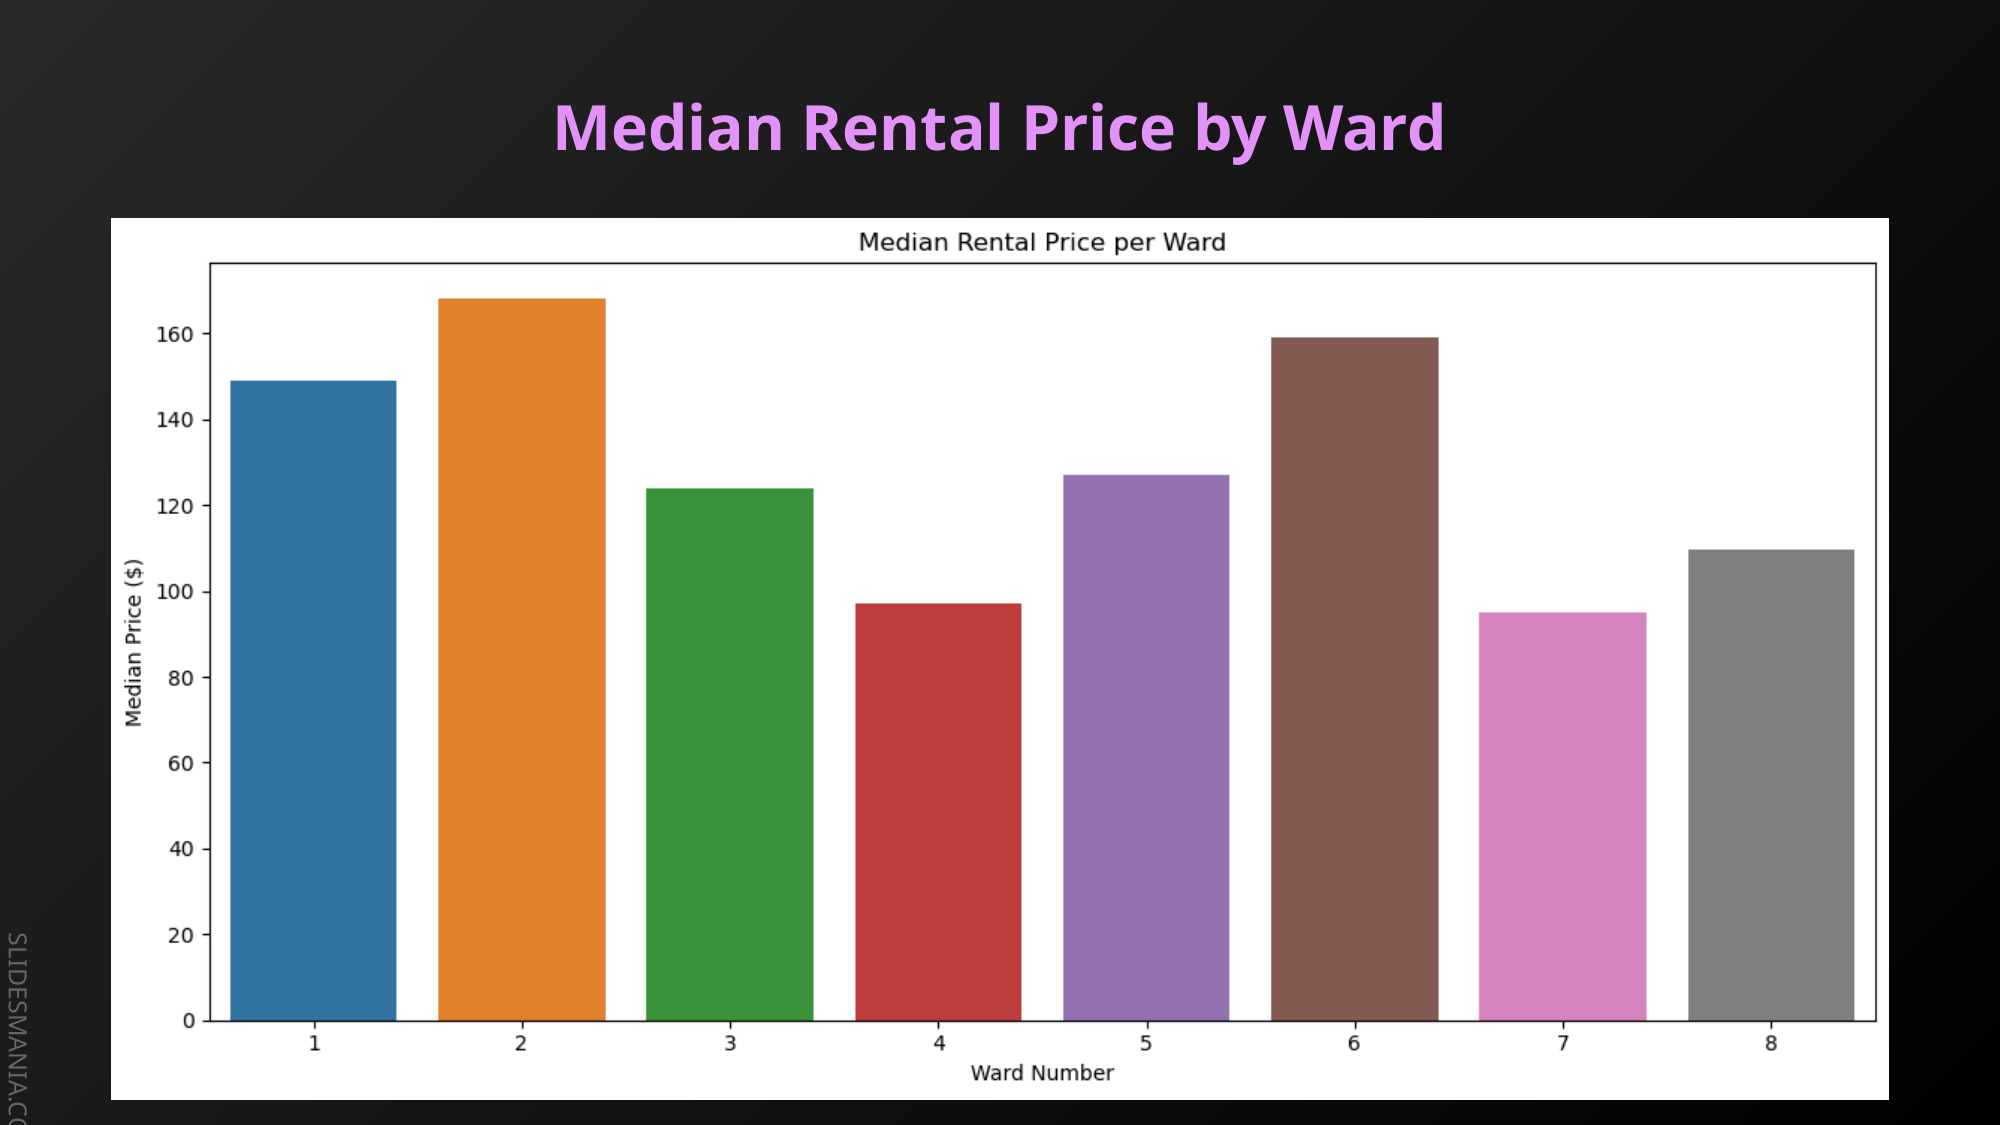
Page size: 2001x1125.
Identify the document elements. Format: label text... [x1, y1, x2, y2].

title Median Rental Price by Ward [150, 68, 1850, 194]
picture [111, 218, 1889, 1101]
